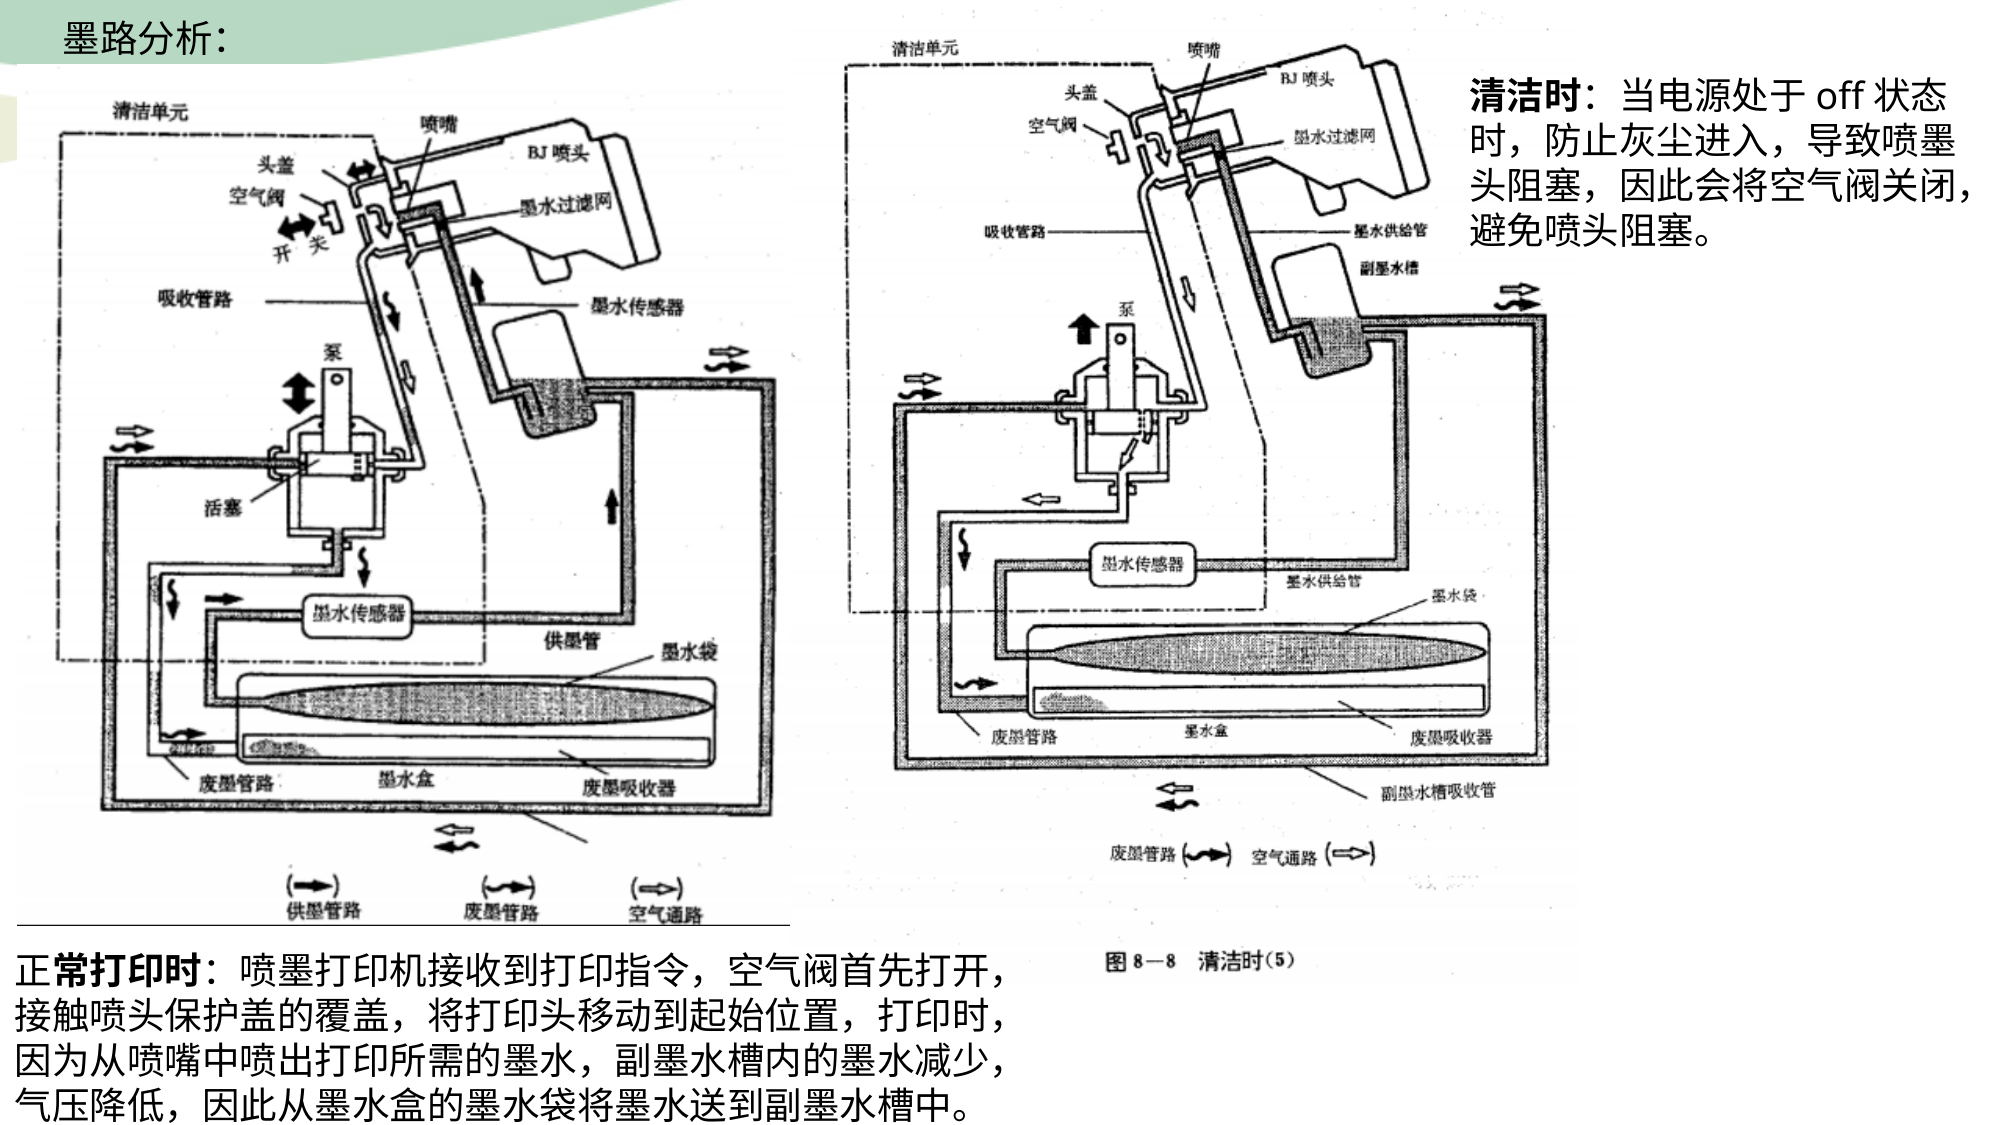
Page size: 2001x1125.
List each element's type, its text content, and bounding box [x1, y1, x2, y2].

picture [0, 0, 2001, 1125]
text_box 正常打印时：喷墨打印机接收到打印指令，空气阀首先打开，接触喷头保护盖的覆盖，将打印头移动到起始位置，打印时，因为从喷嘴中喷出打印所需的墨水，副墨水槽内的墨水减少，气压降低，因此从墨水盒的墨水袋将墨水送到副墨水槽中。 [0, 939, 1035, 1125]
text_box 清洁时：当电源处于off状态时，防止灰尘进入，导致喷墨头阻塞，因此会将空气阀关闭，避免喷头阻塞。 [1580, 64, 2000, 299]
text_box 墨路分析： [48, 7, 370, 64]
